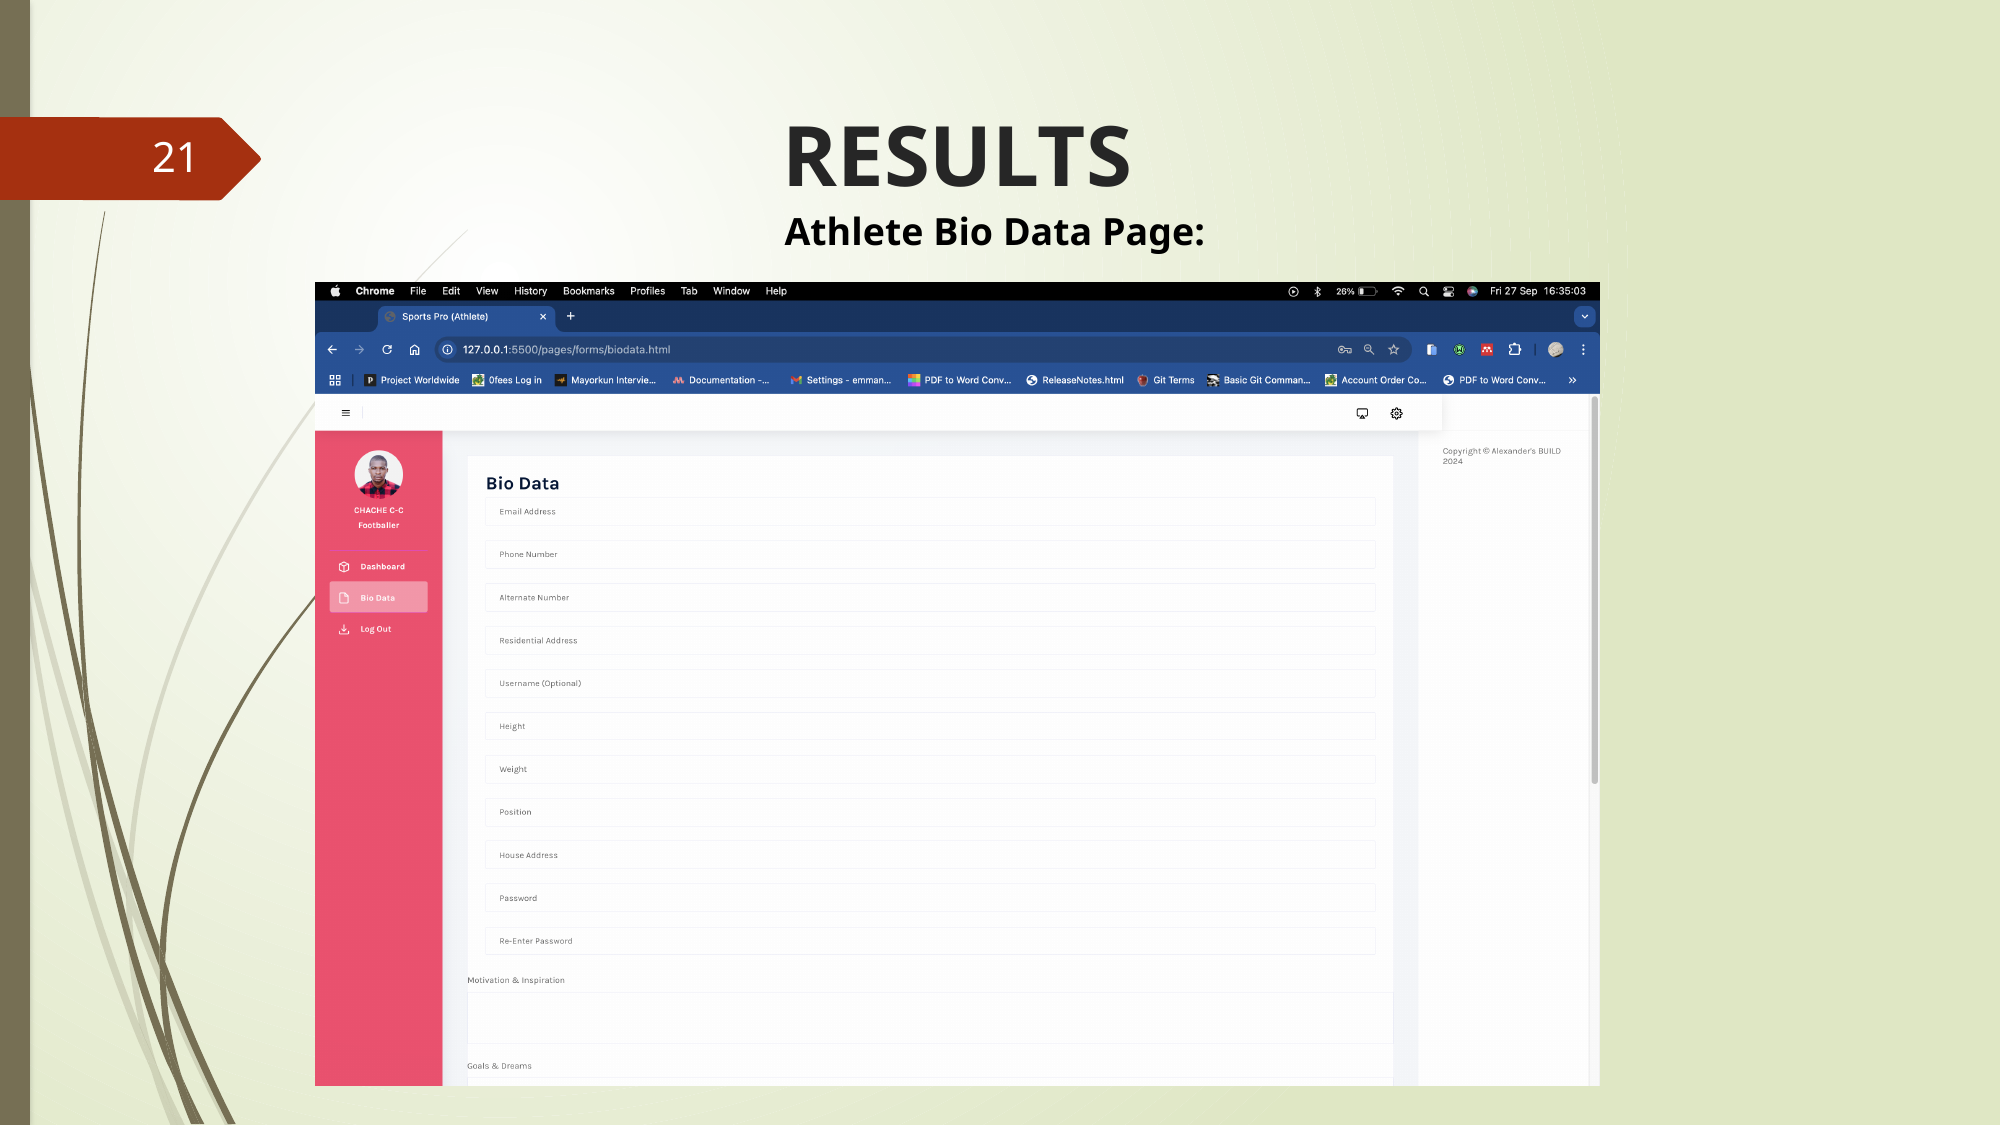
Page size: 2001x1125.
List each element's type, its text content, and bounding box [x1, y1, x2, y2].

slide_number 21 [87, 129, 216, 190]
title RESULTS [135, 96, 1780, 223]
picture [314, 282, 1601, 1087]
text_box Athlete Bio Data Page: [694, 200, 1306, 261]
